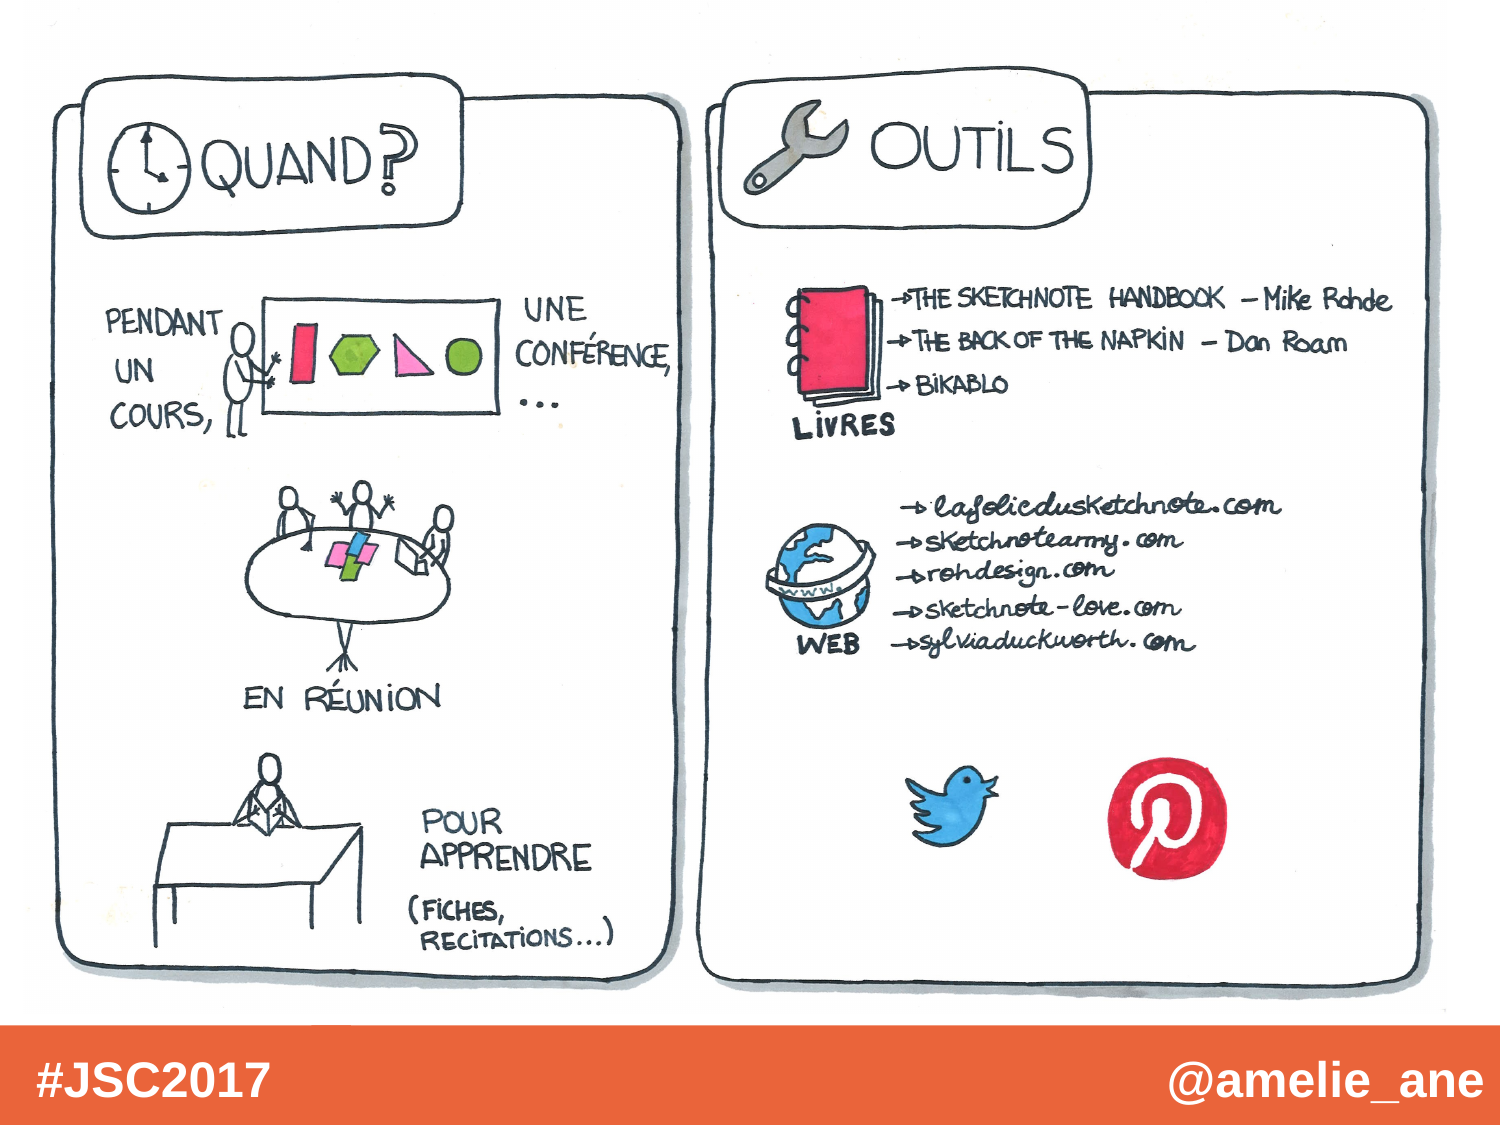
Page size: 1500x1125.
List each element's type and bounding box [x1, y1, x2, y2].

picture [23, 0, 1447, 1014]
